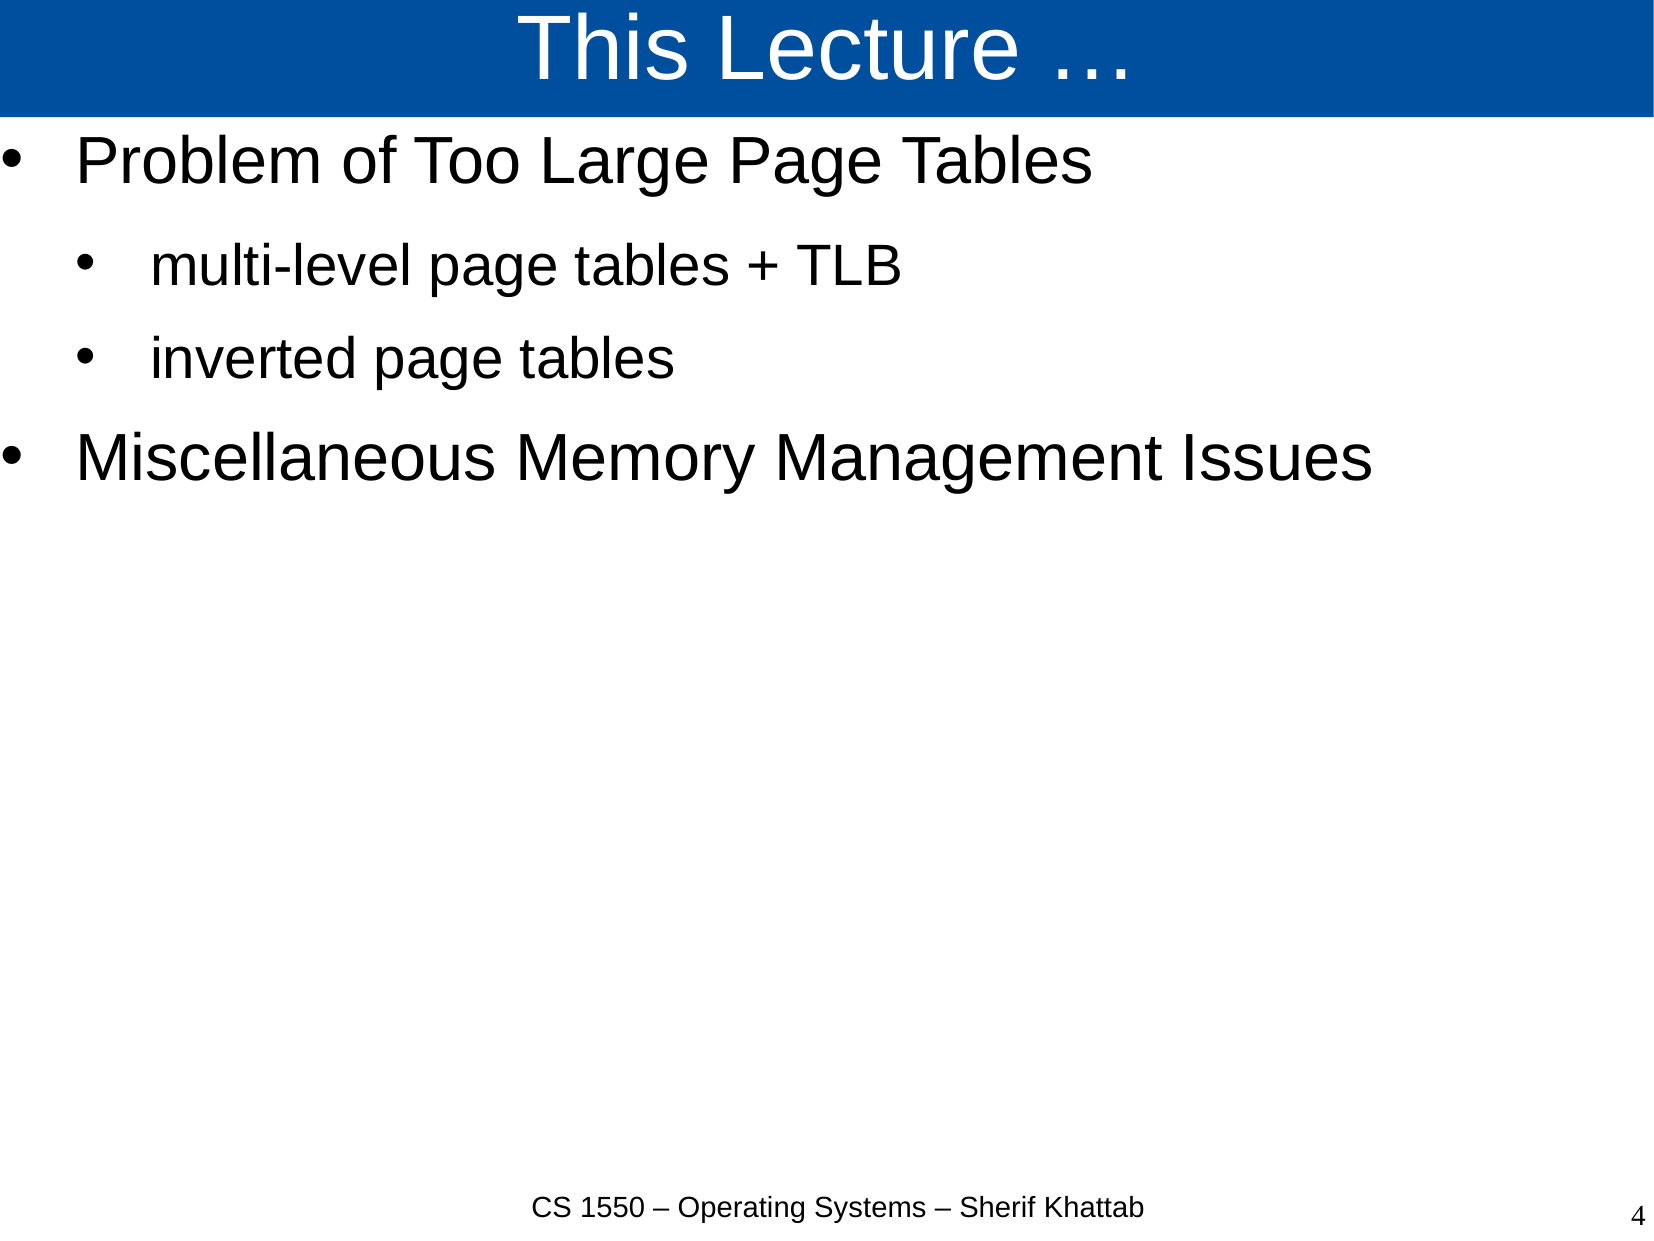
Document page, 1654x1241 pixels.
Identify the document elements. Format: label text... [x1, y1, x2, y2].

title This Lecture … [0, 0, 1654, 117]
list Problem of Too Large Page Tables multi-level page tables + TLB inverted page tables Miscellaneous Memory Management Issues [0, 117, 1654, 1195]
footer CS 1550 – Operating Systems – Sherif Khattab [460, 1190, 1217, 1241]
slide_number 4 [1265, 1198, 1647, 1241]
